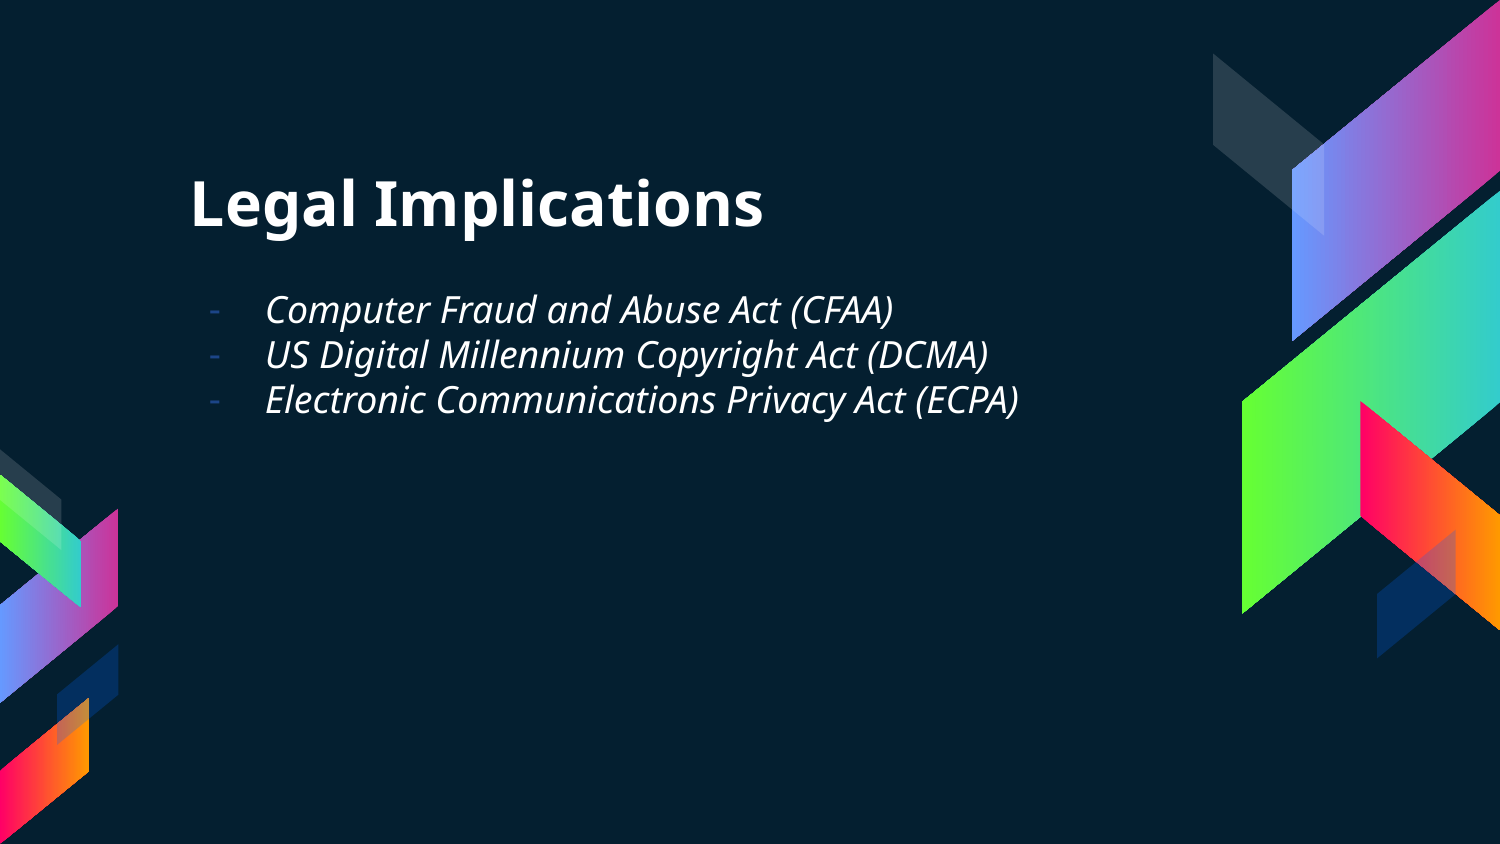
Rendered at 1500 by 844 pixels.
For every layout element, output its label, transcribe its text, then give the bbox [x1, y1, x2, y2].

list Computer Fraud and Abuse Act (CFAA) US Digital Millennium Copyright Act (DCMA) Electronic Communications Privacy Act (ECPA) [175, 270, 1155, 725]
title Legal Implications [175, 149, 1155, 255]
